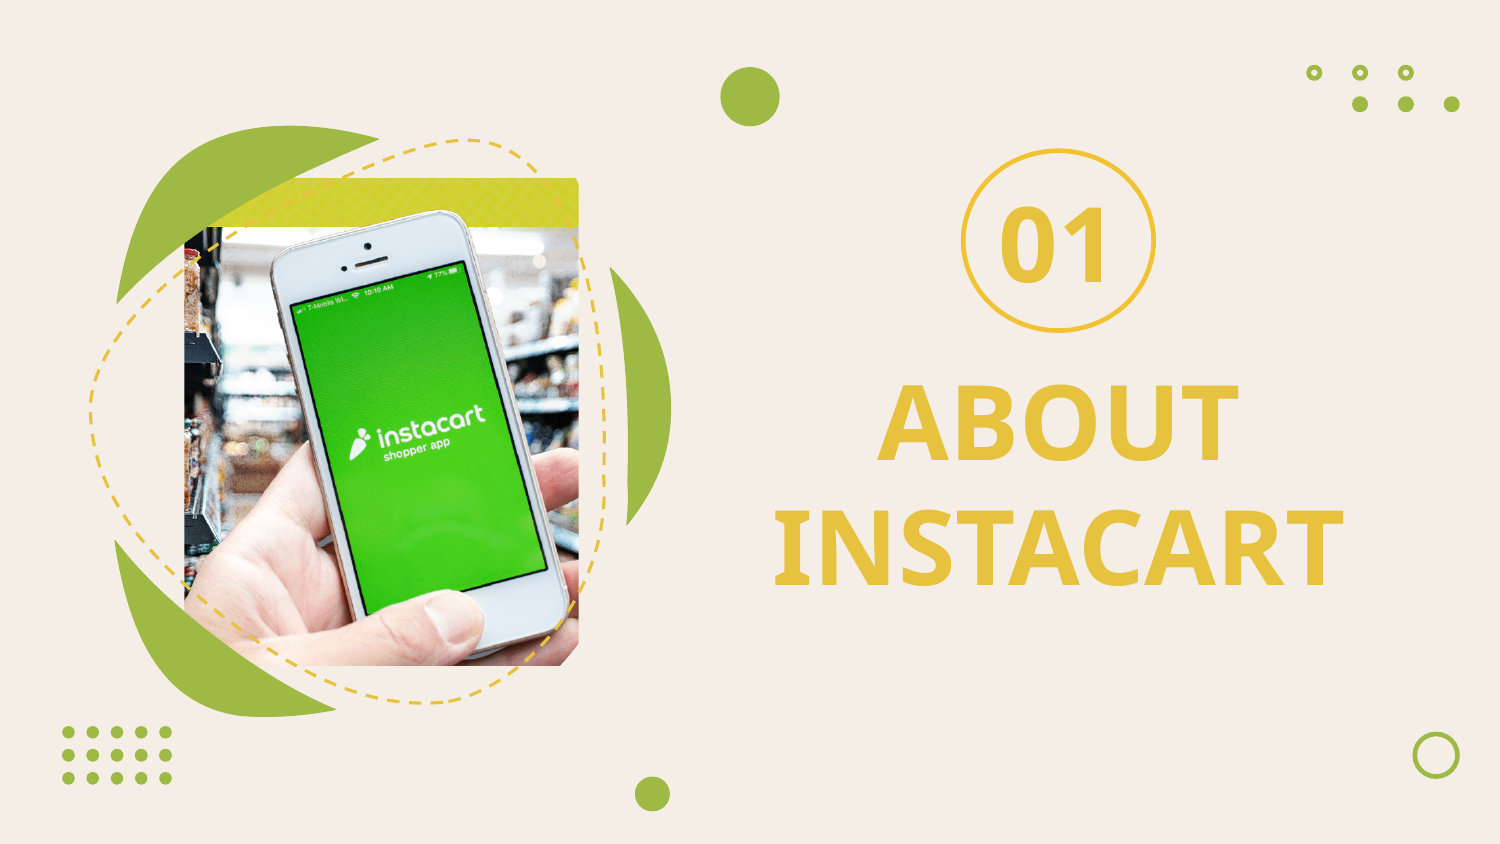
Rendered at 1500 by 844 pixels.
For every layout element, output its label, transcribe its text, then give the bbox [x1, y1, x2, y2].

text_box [61, 725, 172, 785]
text_box [997, 310, 1120, 331]
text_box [24, 113, 712, 766]
title ABOUT INSTACART [735, 367, 1383, 596]
text_box [998, 150, 1119, 171]
title 01 [974, 171, 1143, 310]
text_box [635, 776, 670, 812]
text_box [1143, 199, 1154, 282]
text_box [963, 199, 974, 283]
